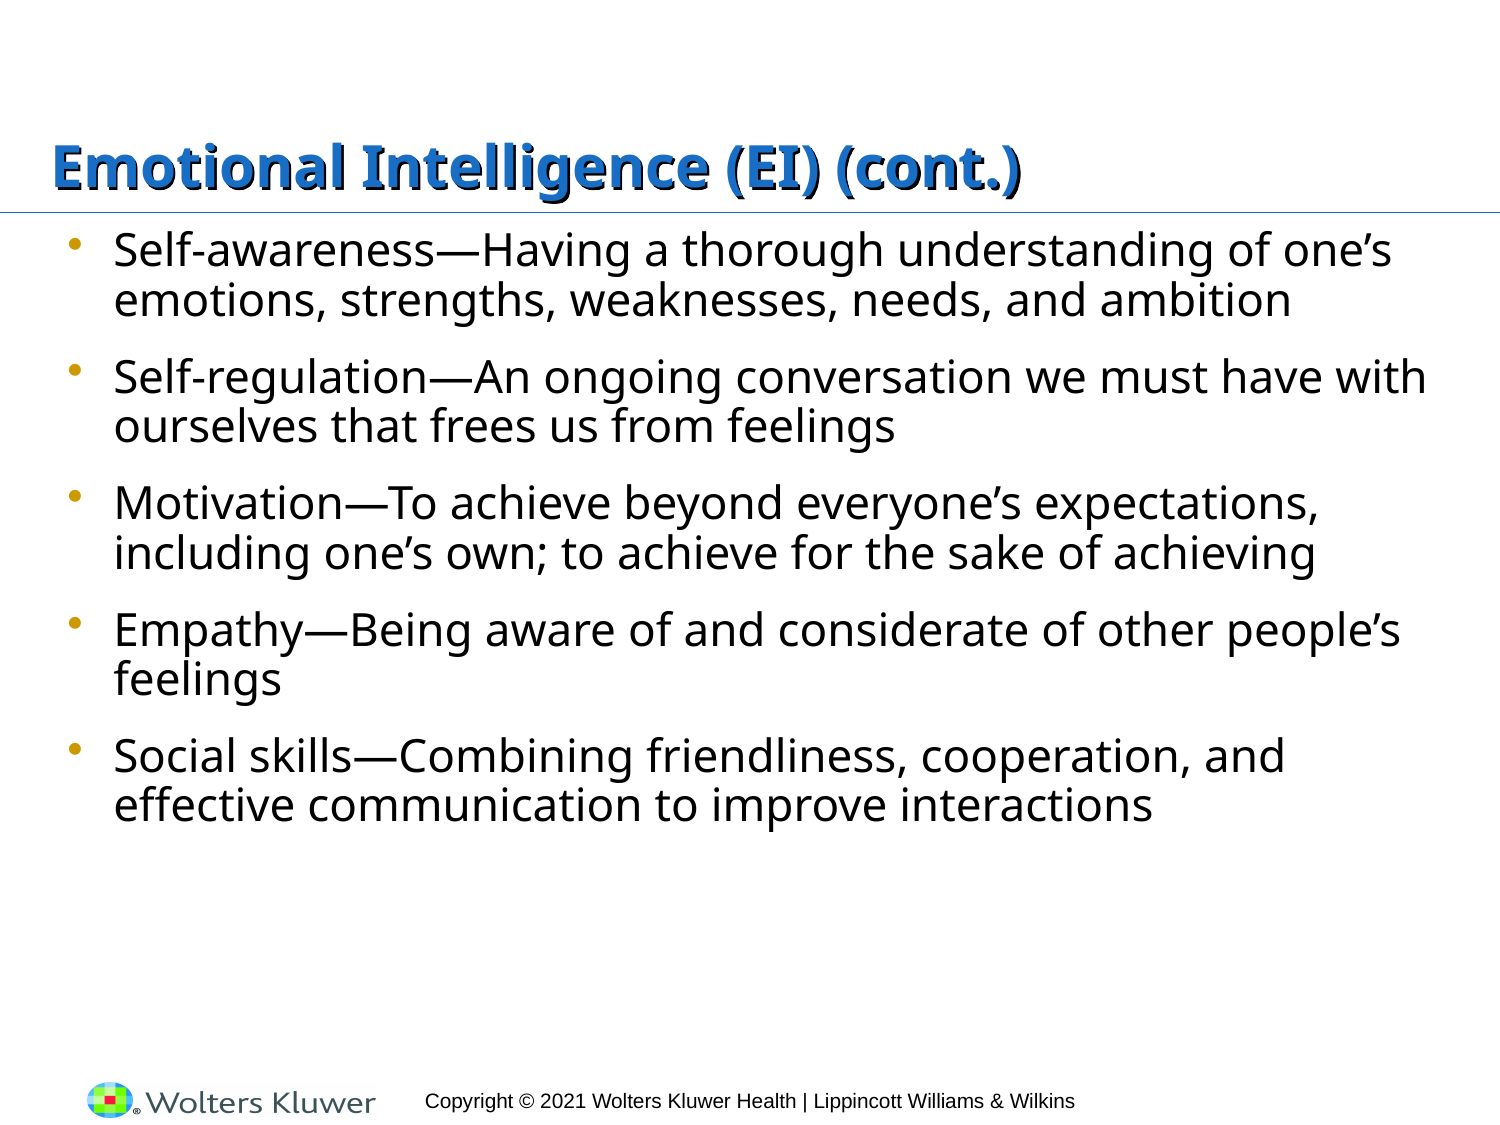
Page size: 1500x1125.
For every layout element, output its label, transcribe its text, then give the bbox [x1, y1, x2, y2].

title Emotional Intelligence (EI) (cont.) [50, 136, 1468, 201]
list Self-awareness—Having a thorough understanding of one’s emotions, strengths, weaknesses, needs, and ambition Self-regulation—An ongoing conversation we must have with ourselves that frees us from feelings Motivation—To achieve beyond everyone’s expectations, including one’s own; to achieve for the sake of achieving Empathy—Being aware of and considerate of other people’s feelings Social skills—Combining friendliness, cooperation, and effective communication to improve interactions [51, 219, 1466, 1002]
picture [87, 1082, 376, 1118]
